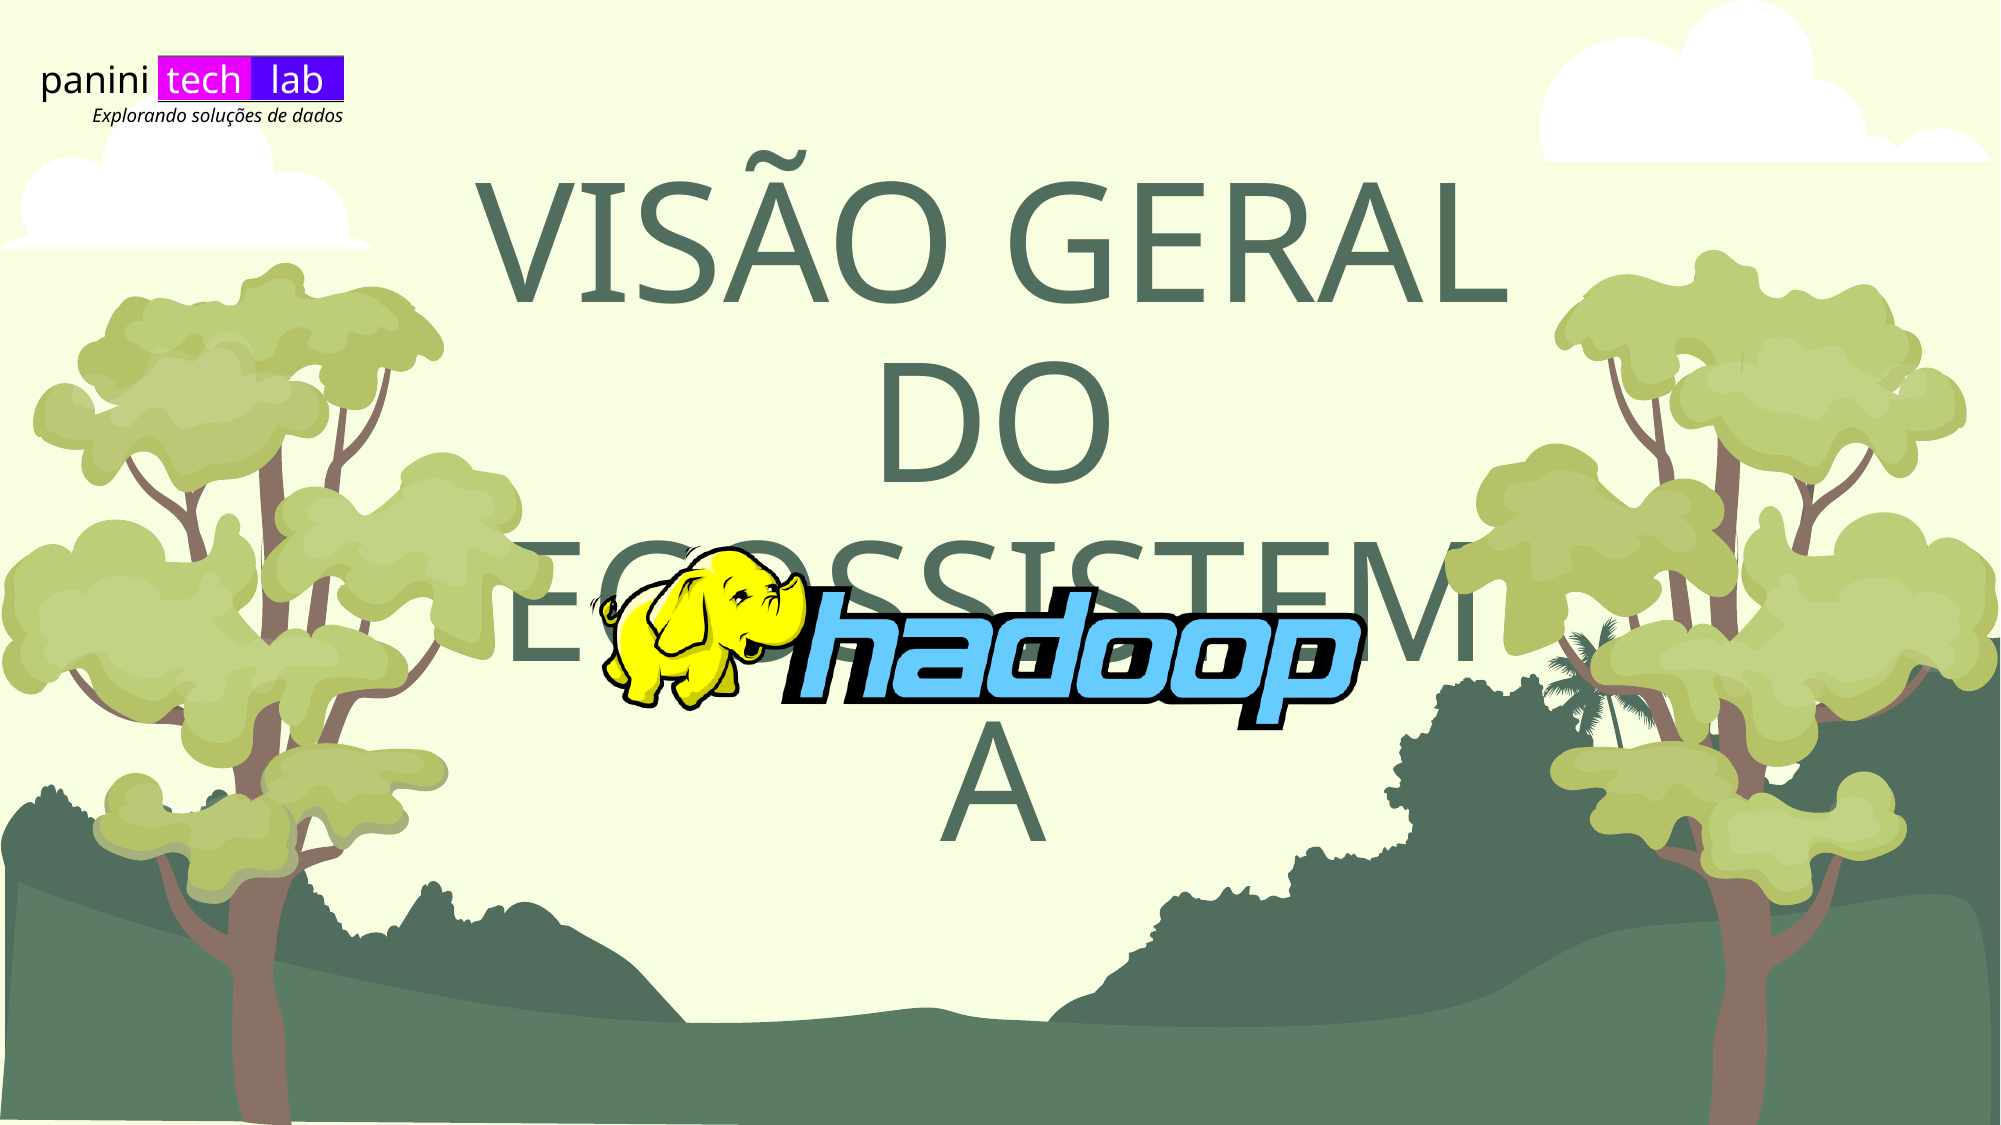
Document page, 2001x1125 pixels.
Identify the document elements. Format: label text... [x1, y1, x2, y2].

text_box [25, 48, 358, 135]
title VISÃO GERAL DO ECOSSISTEMA [432, 138, 1556, 641]
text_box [0, 262, 554, 1125]
picture [578, 533, 1379, 741]
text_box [1444, 249, 2000, 1125]
